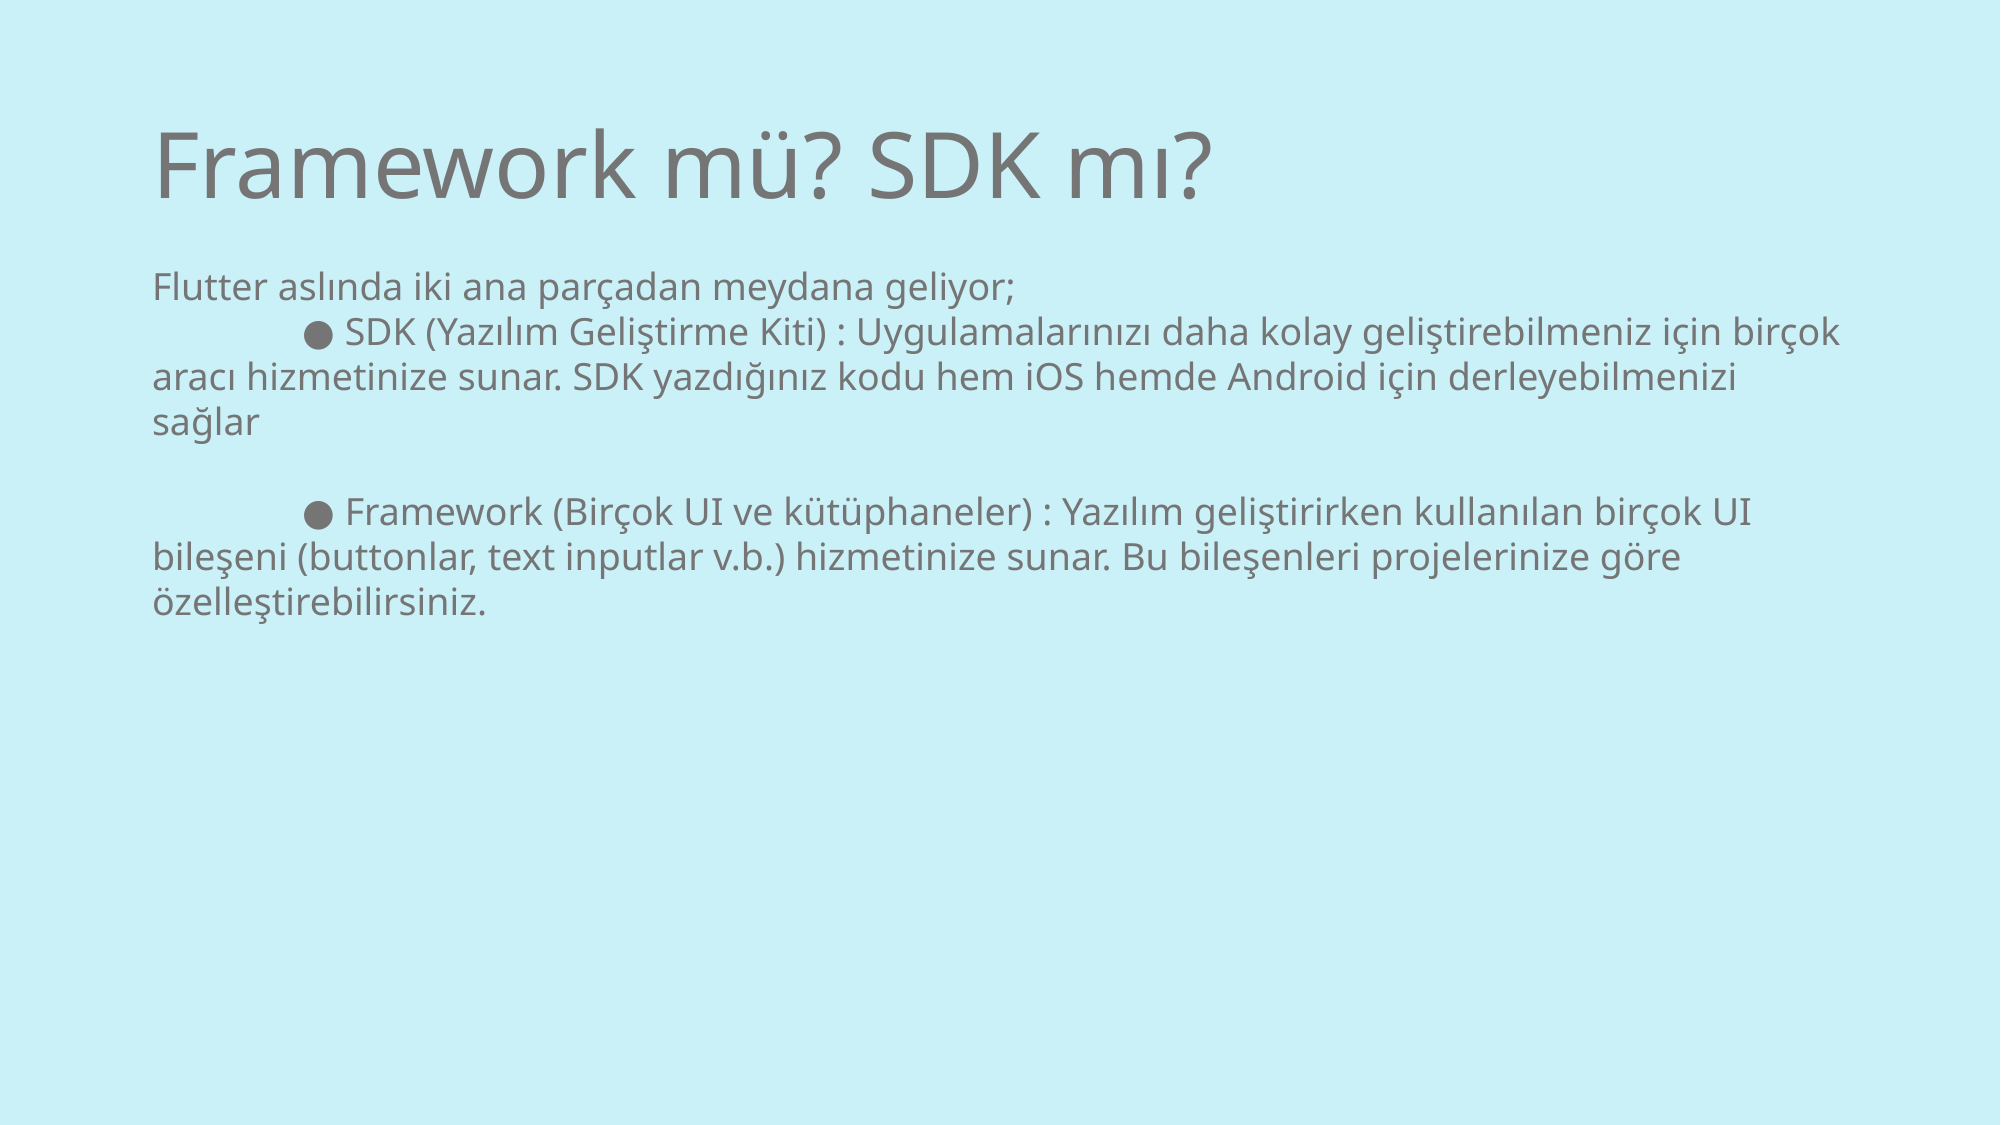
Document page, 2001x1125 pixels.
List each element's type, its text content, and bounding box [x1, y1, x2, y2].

title Framework mü? SDK mı? [137, 59, 1863, 255]
text_box Flutter aslında iki ana parçadan meydana geliyor; ● SDK (Yazılım Geliştirme Kiti) : Uygulamalarınızı daha kolay geliştirebilmeniz için birçok aracı hizmetinize sunar. SDK yazdığınız kodu hem iOS hemde Android için derleyebilmenizi sağlar ● Framework (Birçok UI ve kütüphaneler) : Yazılım geliştirirken kullanılan birçok UI bileşeni (buttonlar, text inputlar v.b.) hizmetinize sunar. Bu bileşenleri projelerinize göre özelleştirebilirsiniz. [137, 255, 1863, 630]
